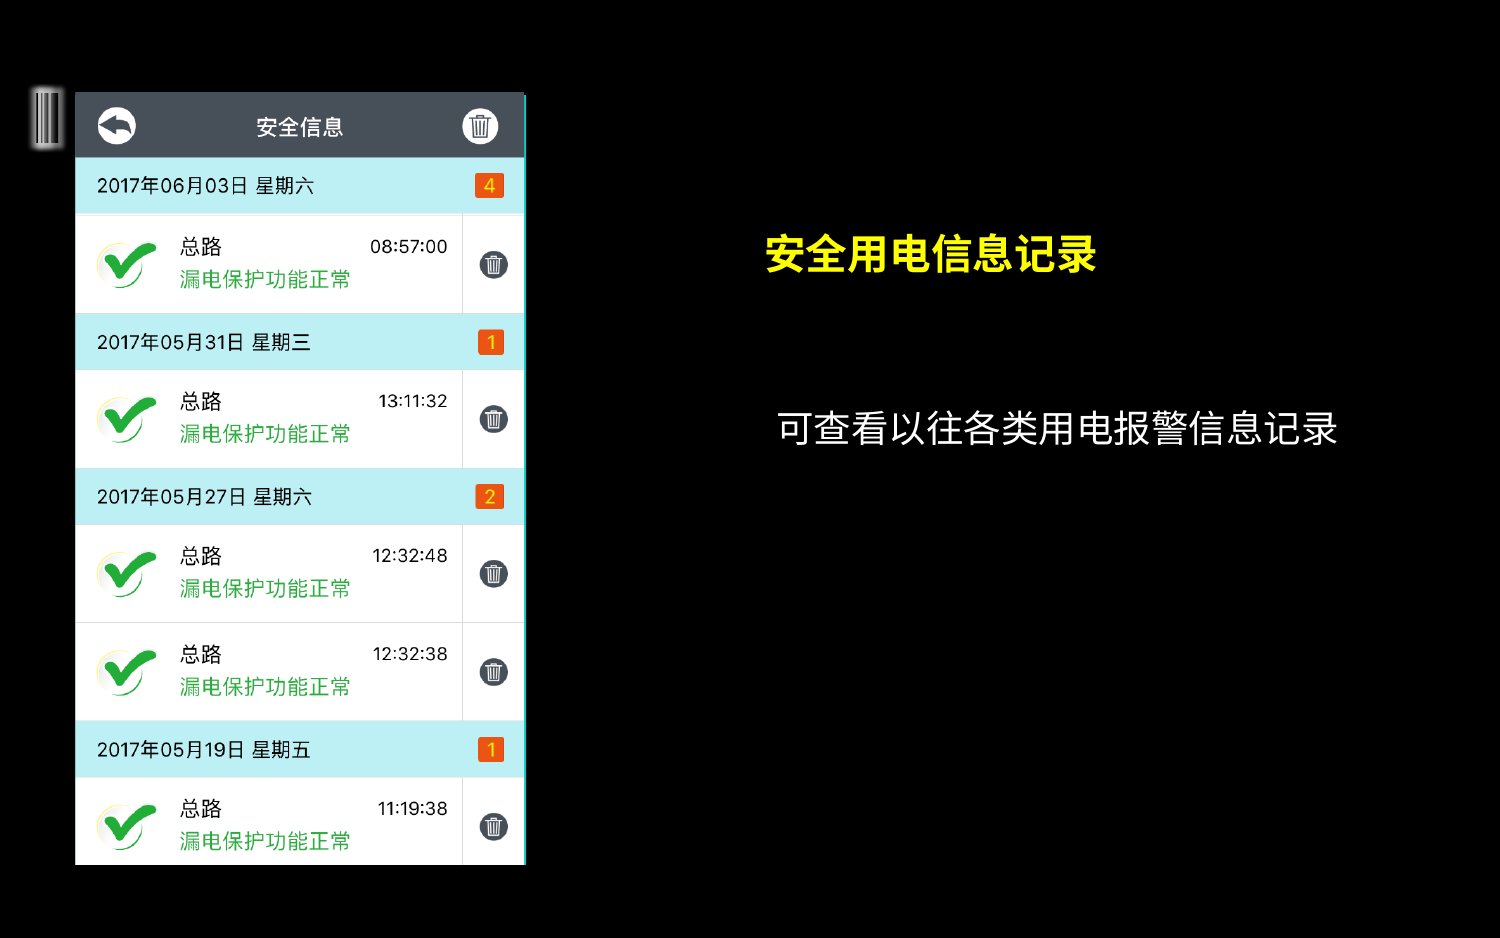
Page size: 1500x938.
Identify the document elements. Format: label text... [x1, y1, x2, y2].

picture [74, 91, 525, 865]
text_box 可查看以往各类用电报警信息记录 [750, 397, 1436, 469]
text_box 安全用电信息记录 [738, 220, 1258, 292]
